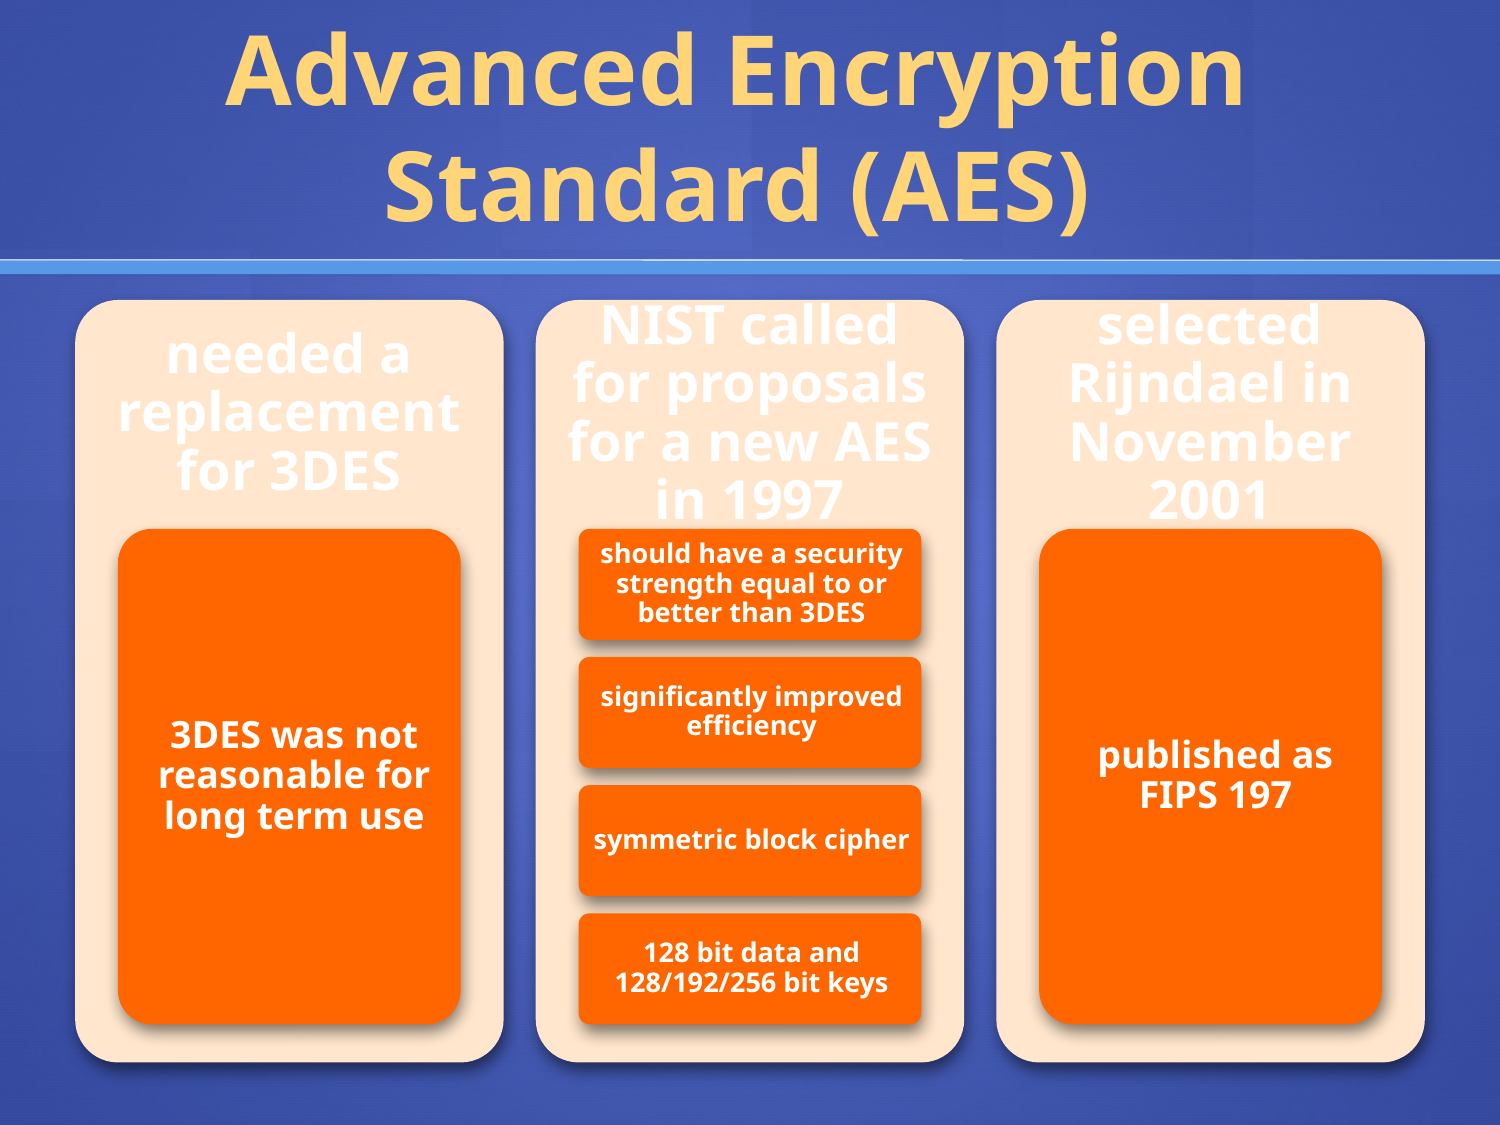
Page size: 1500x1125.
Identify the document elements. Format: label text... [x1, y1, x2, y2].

title Advanced Encryption Standard (AES) [62, 0, 1413, 250]
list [73, 298, 1426, 1064]
